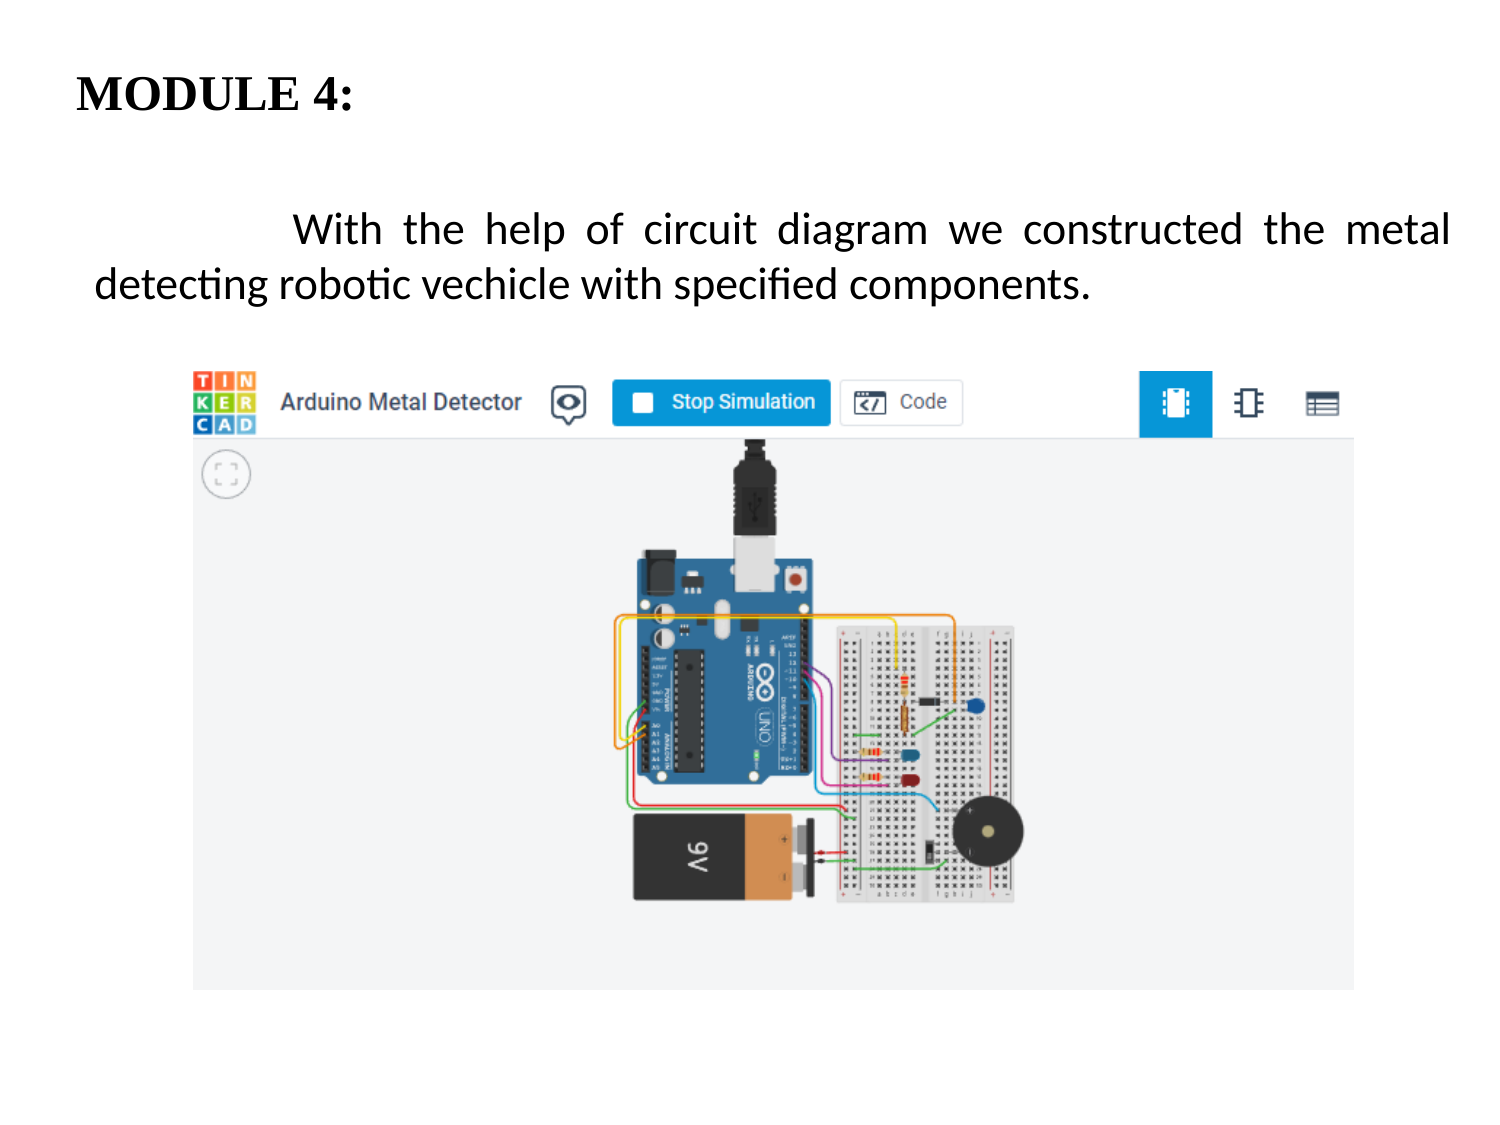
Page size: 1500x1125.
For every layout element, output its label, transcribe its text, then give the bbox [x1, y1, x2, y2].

text_box MODULE 4: [61, 45, 691, 136]
text_box With the help of circuit diagram we constructed the metal detecting robotic vechicle with specified components. [79, 183, 1468, 324]
picture [1163, 389, 1184, 417]
picture [193, 371, 1354, 990]
